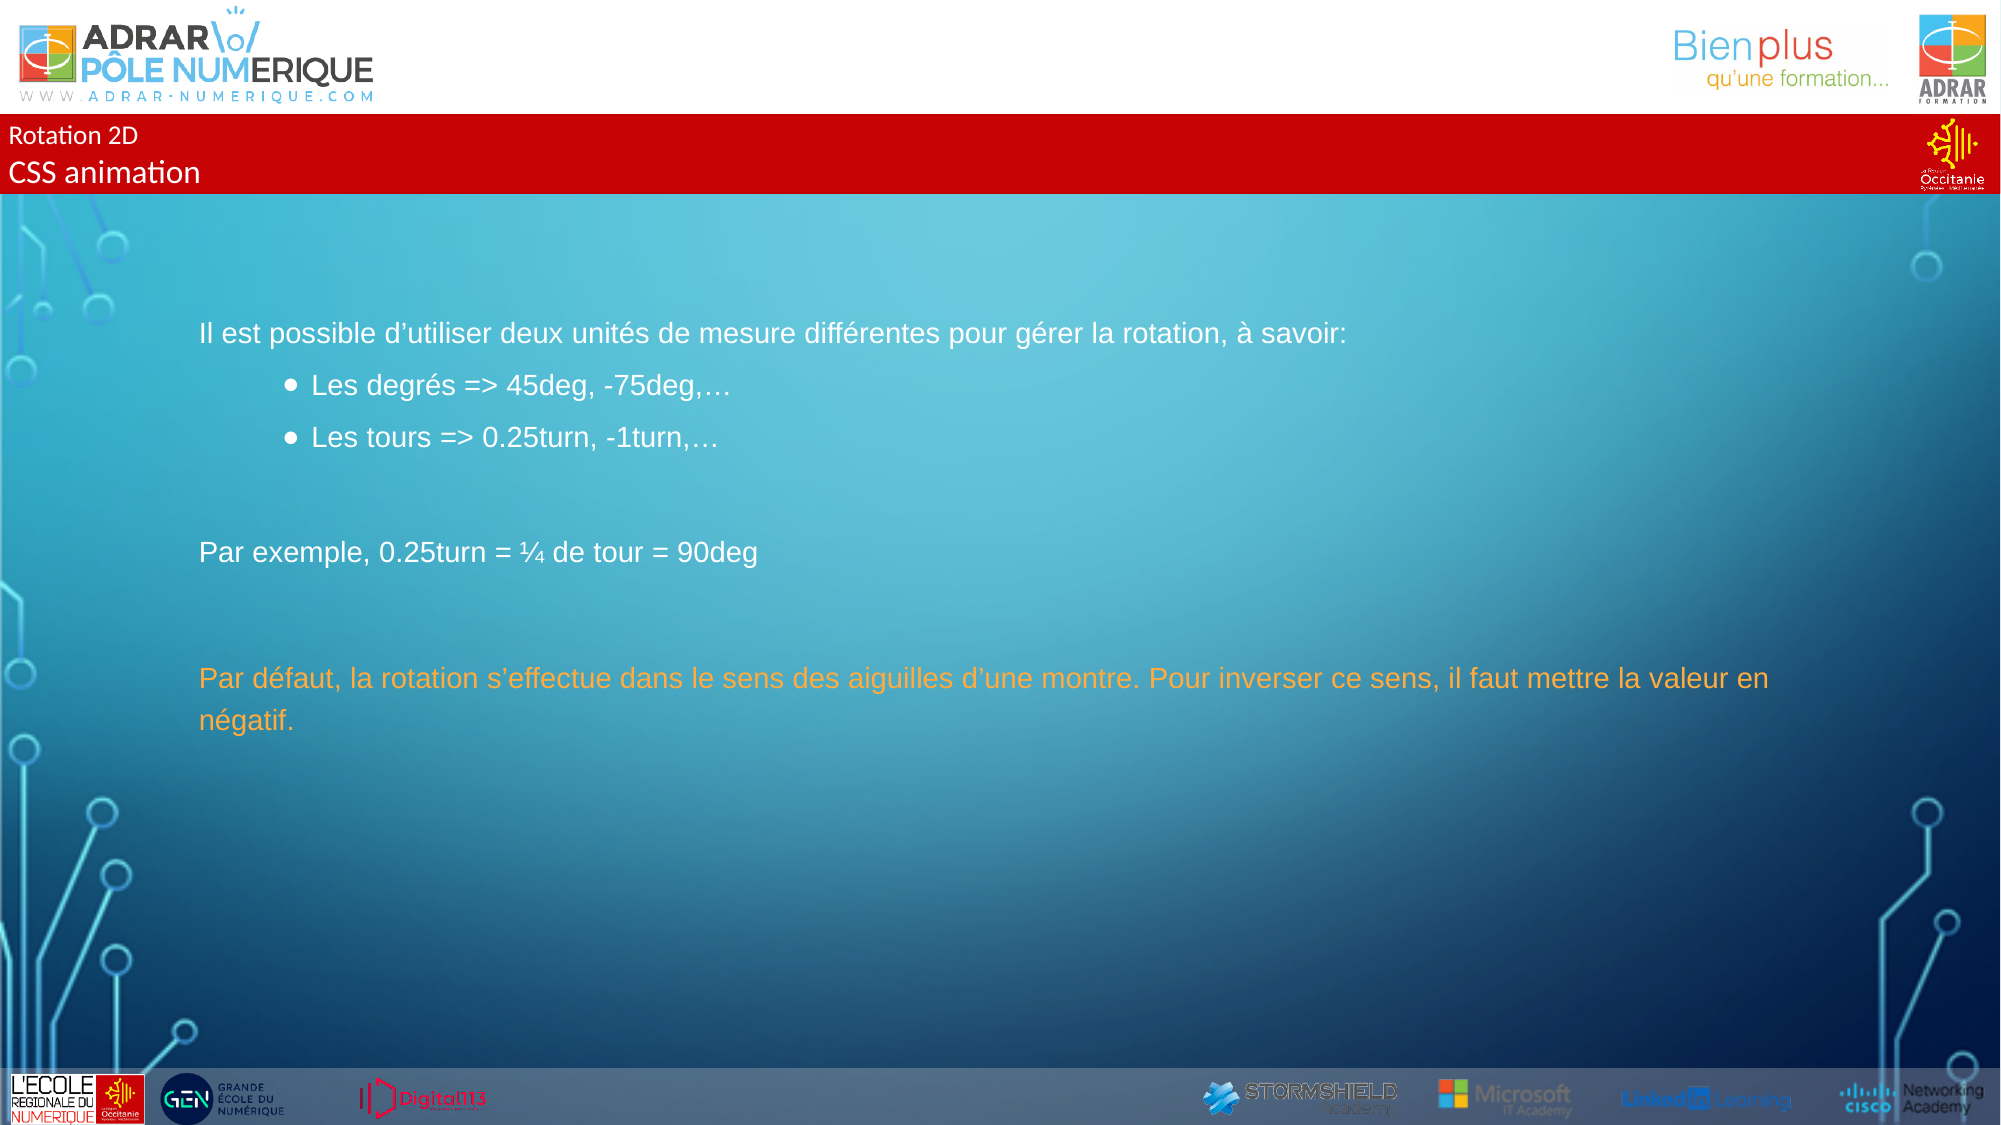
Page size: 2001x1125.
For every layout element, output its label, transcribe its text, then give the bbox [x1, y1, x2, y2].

picture [1202, 1076, 1397, 1121]
text_box Rotation 2D CSS animation [0, 102, 383, 205]
picture [0, 114, 2001, 1125]
picture [1675, 29, 1888, 90]
picture [1916, 11, 1988, 106]
picture [347, 1076, 498, 1122]
list Il est possible d’utiliser deux unités de mesure différentes pour gérer la rotation, à savoir: Les degrés => 45deg, -75deg,… Les tours => 0.25turn, -1turn,… Par exemple, 0.25turn = ¼ de tour = 90deg Par défaut, la rotation s’effectue dans le sens des aiguilles d’une montre. Pour inverser ce sens, il faut mettre la valeur en négatif. [183, 299, 1863, 763]
picture [10, 0, 384, 109]
picture [10, 1071, 145, 1125]
